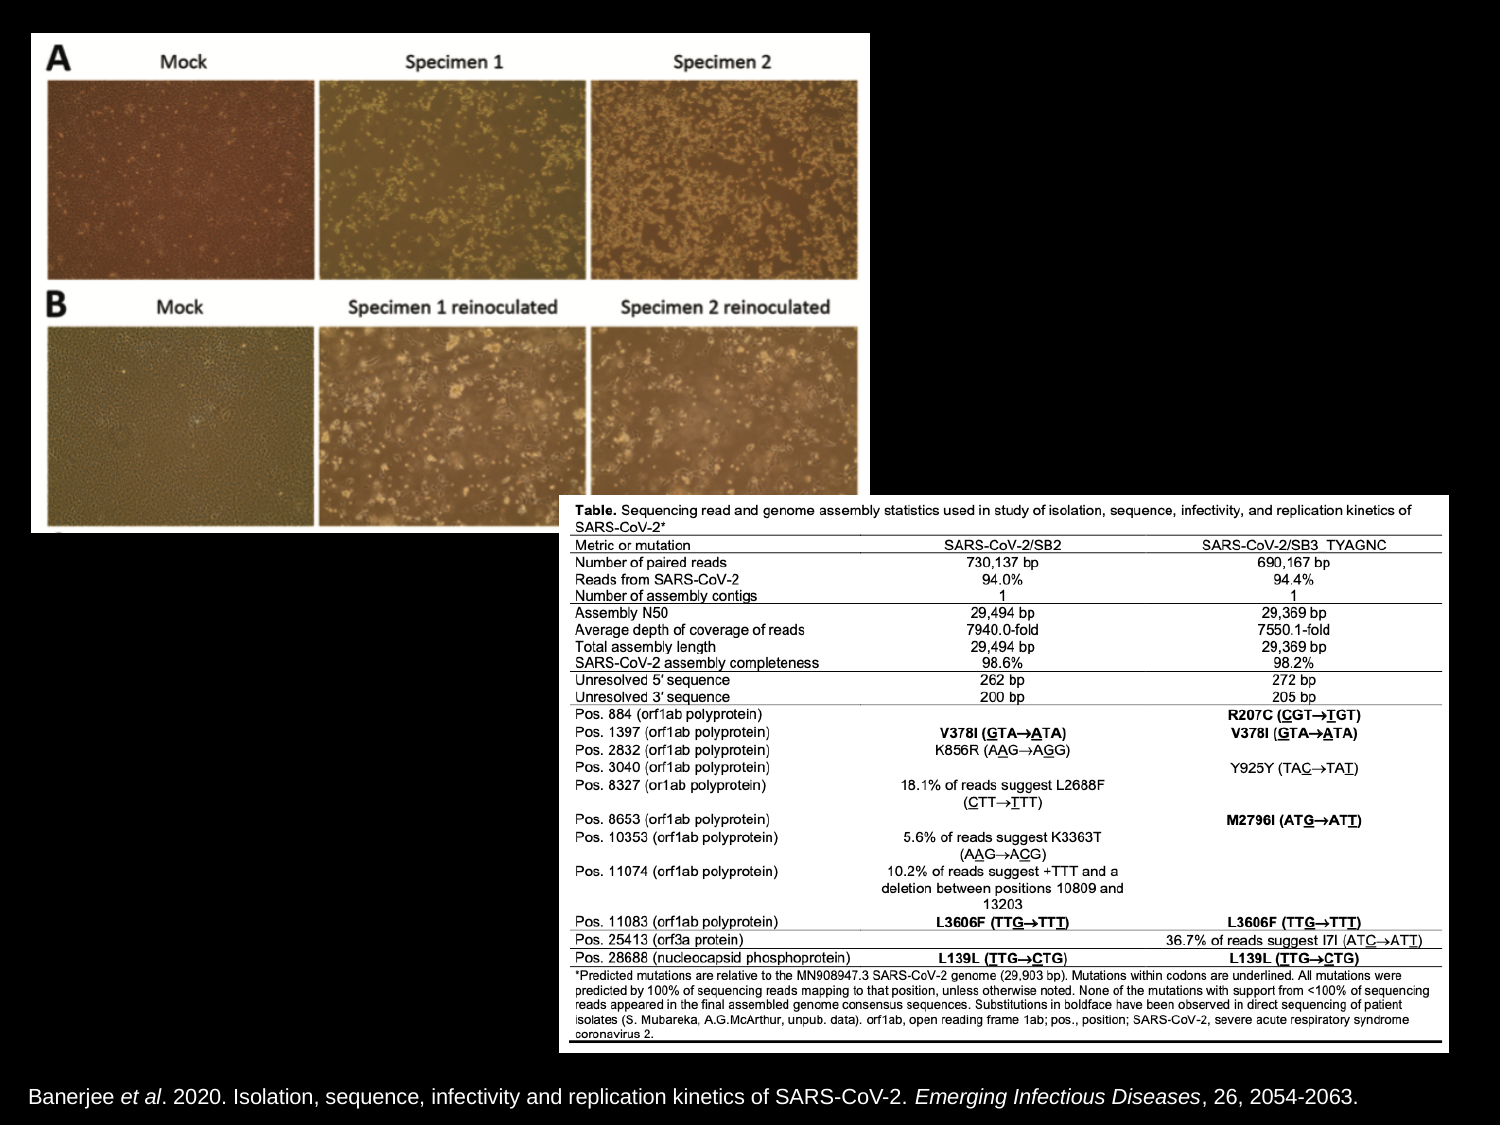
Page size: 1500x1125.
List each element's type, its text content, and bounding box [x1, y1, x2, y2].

picture [30, 32, 1450, 1053]
text_box Banerjee et al. 2020. Isolation, sequence, infectivity and replication kinetics of SARS-CoV-2. Emerging Infectious Diseases, 26, 2054-2063. [13, 1075, 1380, 1117]
